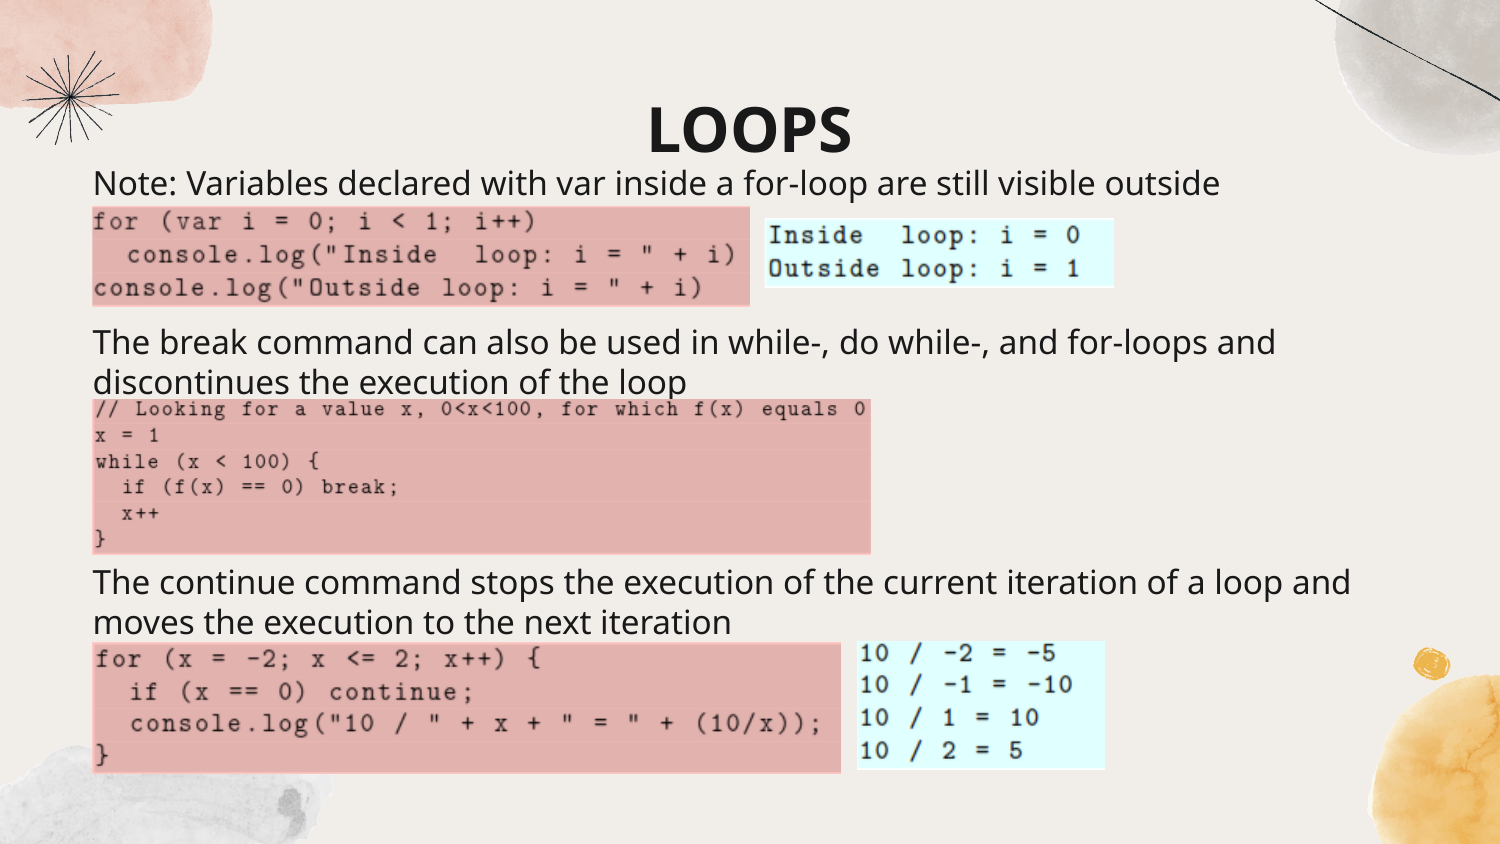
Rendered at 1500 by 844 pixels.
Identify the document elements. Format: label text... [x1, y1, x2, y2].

picture [1295, 0, 1500, 184]
picture [1339, 612, 1500, 844]
picture [92, 398, 871, 555]
list Note: Variables declared with var inside a for-loop are still visible outside The break command can also be used in while-, do while-, and for-loops and discontinues the execution of the loop The continue command stops the execution of the current iteration of a loop and moves the execution to the next iteration [77, 146, 1411, 749]
title LOOPS [186, 87, 1314, 146]
picture [92, 206, 751, 307]
picture [0, 0, 217, 167]
picture [764, 211, 1115, 288]
picture [0, 577, 842, 844]
picture [857, 641, 1105, 771]
